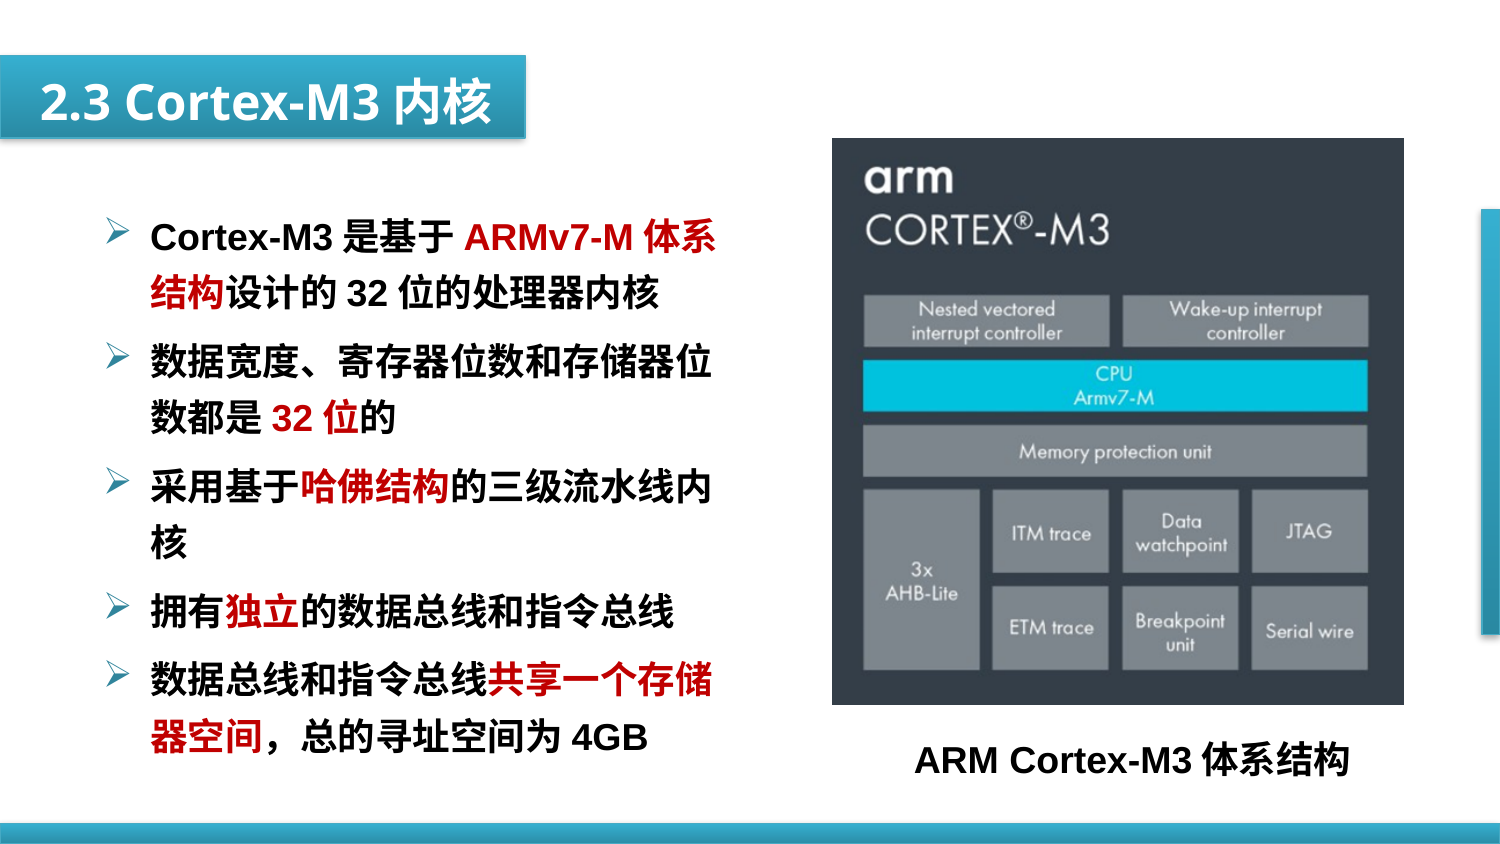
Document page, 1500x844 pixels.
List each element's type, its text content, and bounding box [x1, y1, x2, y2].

text_box [0, 55, 526, 139]
text_box Cortex-M3是基于ARMv7-M体系结构设计的32位的处理器内核 数据宽度、寄存器位数和存储器位数都是32位的 采用基于哈佛结构的三级流水线内核 拥有独立的数据总线和指令总线 数据总线和指令总线共享一个存储器空间，总的寻址空间为4GB [88, 194, 756, 766]
picture [832, 138, 1404, 705]
text_box ARM Cortex-M3体系结构 [899, 728, 1367, 789]
text_box 2.3 Cortex-M3内核 [24, 62, 508, 138]
